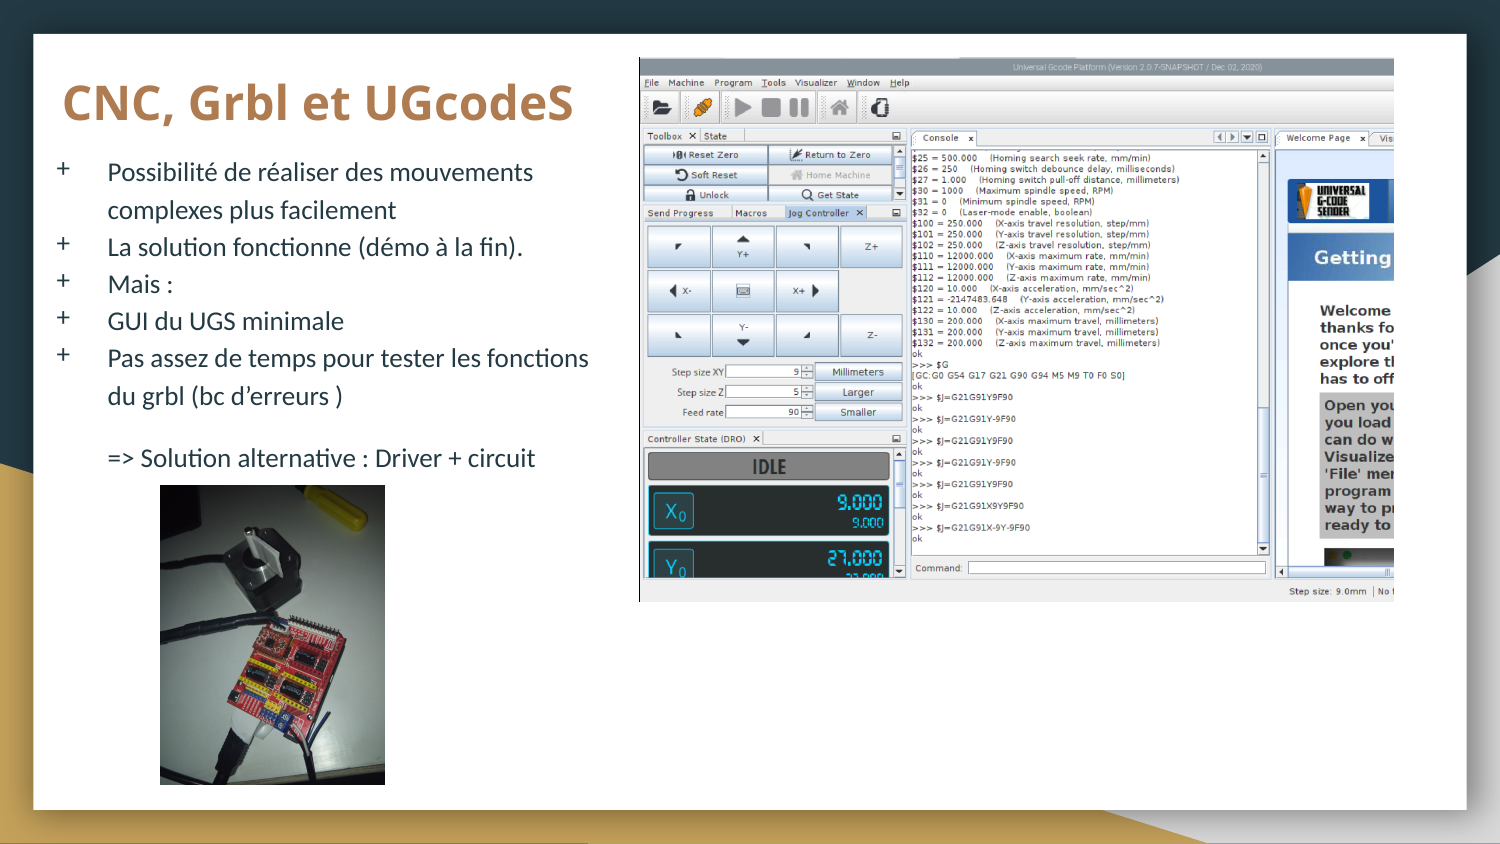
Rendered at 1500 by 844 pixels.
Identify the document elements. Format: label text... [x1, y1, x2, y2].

list Possibilité de réaliser des mouvements complexes plus facilement La solution fonctionne (démo à la fin). Mais : GUI du UGS minimale Pas assez de temps pour tester les fonctions du grbl (bc d’erreurs ) => Solution alternative : Driver + circuit [17, 135, 613, 537]
picture [639, 56, 1394, 602]
picture [160, 485, 386, 785]
title CNC, Grbl et UGcodeS [46, 57, 637, 214]
